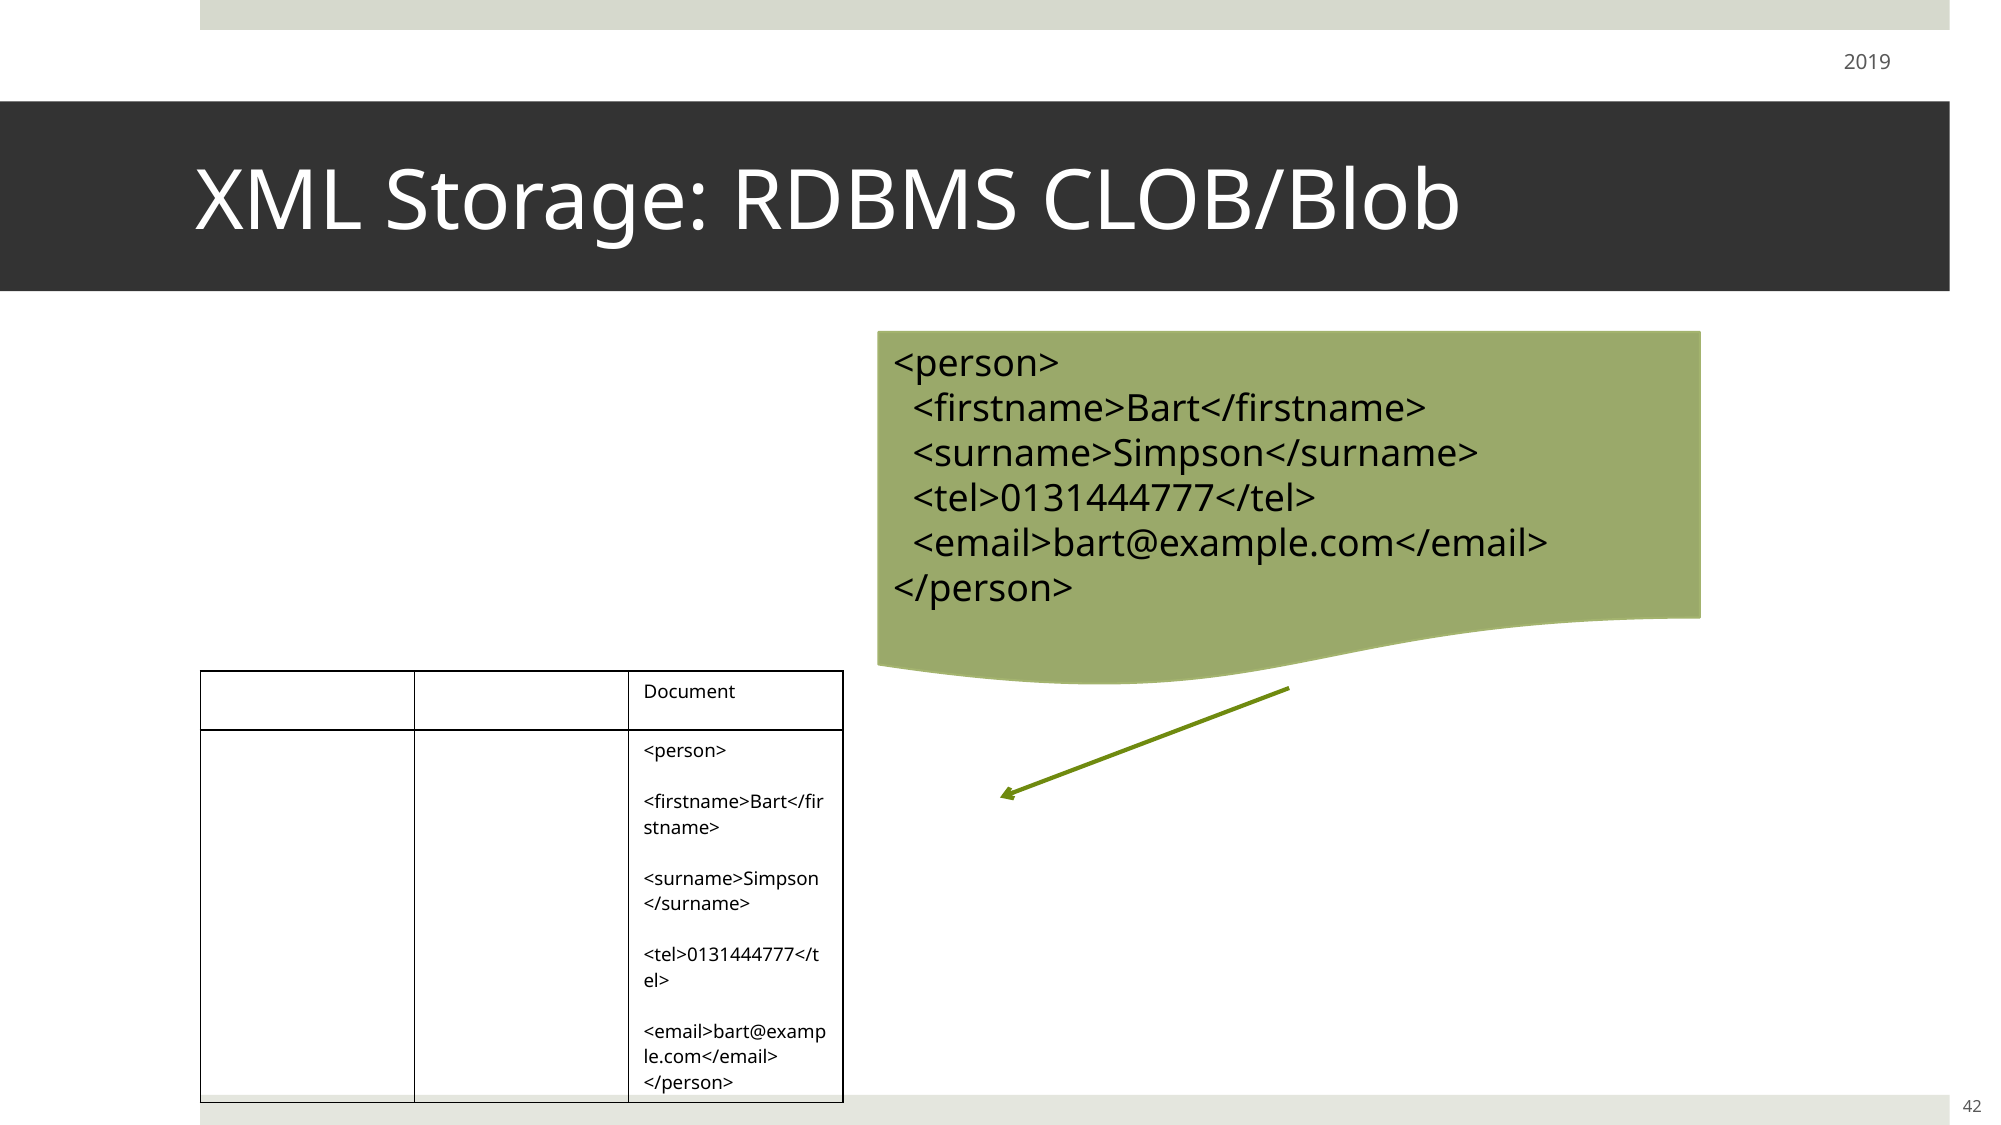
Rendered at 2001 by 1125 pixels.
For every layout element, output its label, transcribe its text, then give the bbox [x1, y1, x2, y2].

table_header Document [629, 672, 842, 729]
table_cell <person> <firstname>Bart</firstname> <surname>Simpson</surname> <tel>0131444777</tel> <email>bart@example.com</email> </person> [629, 731, 842, 1102]
table_header [201, 672, 414, 729]
slide_number 42 [1922, 1077, 2000, 1125]
slide_number 2019 [1439, 30, 1906, 91]
table_header [415, 672, 628, 729]
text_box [999, 663, 1290, 799]
text_box <person> <firstname>Bart</firstname> <surname>Simpson</surname> <tel>0131444777</tel> <email>bart@example.com</email> </person> [877, 330, 1701, 680]
table_cell [201, 731, 414, 1102]
title XML Storage: RDBMS CLOB/Blob [0, 101, 1950, 292]
table_cell [415, 731, 628, 1102]
